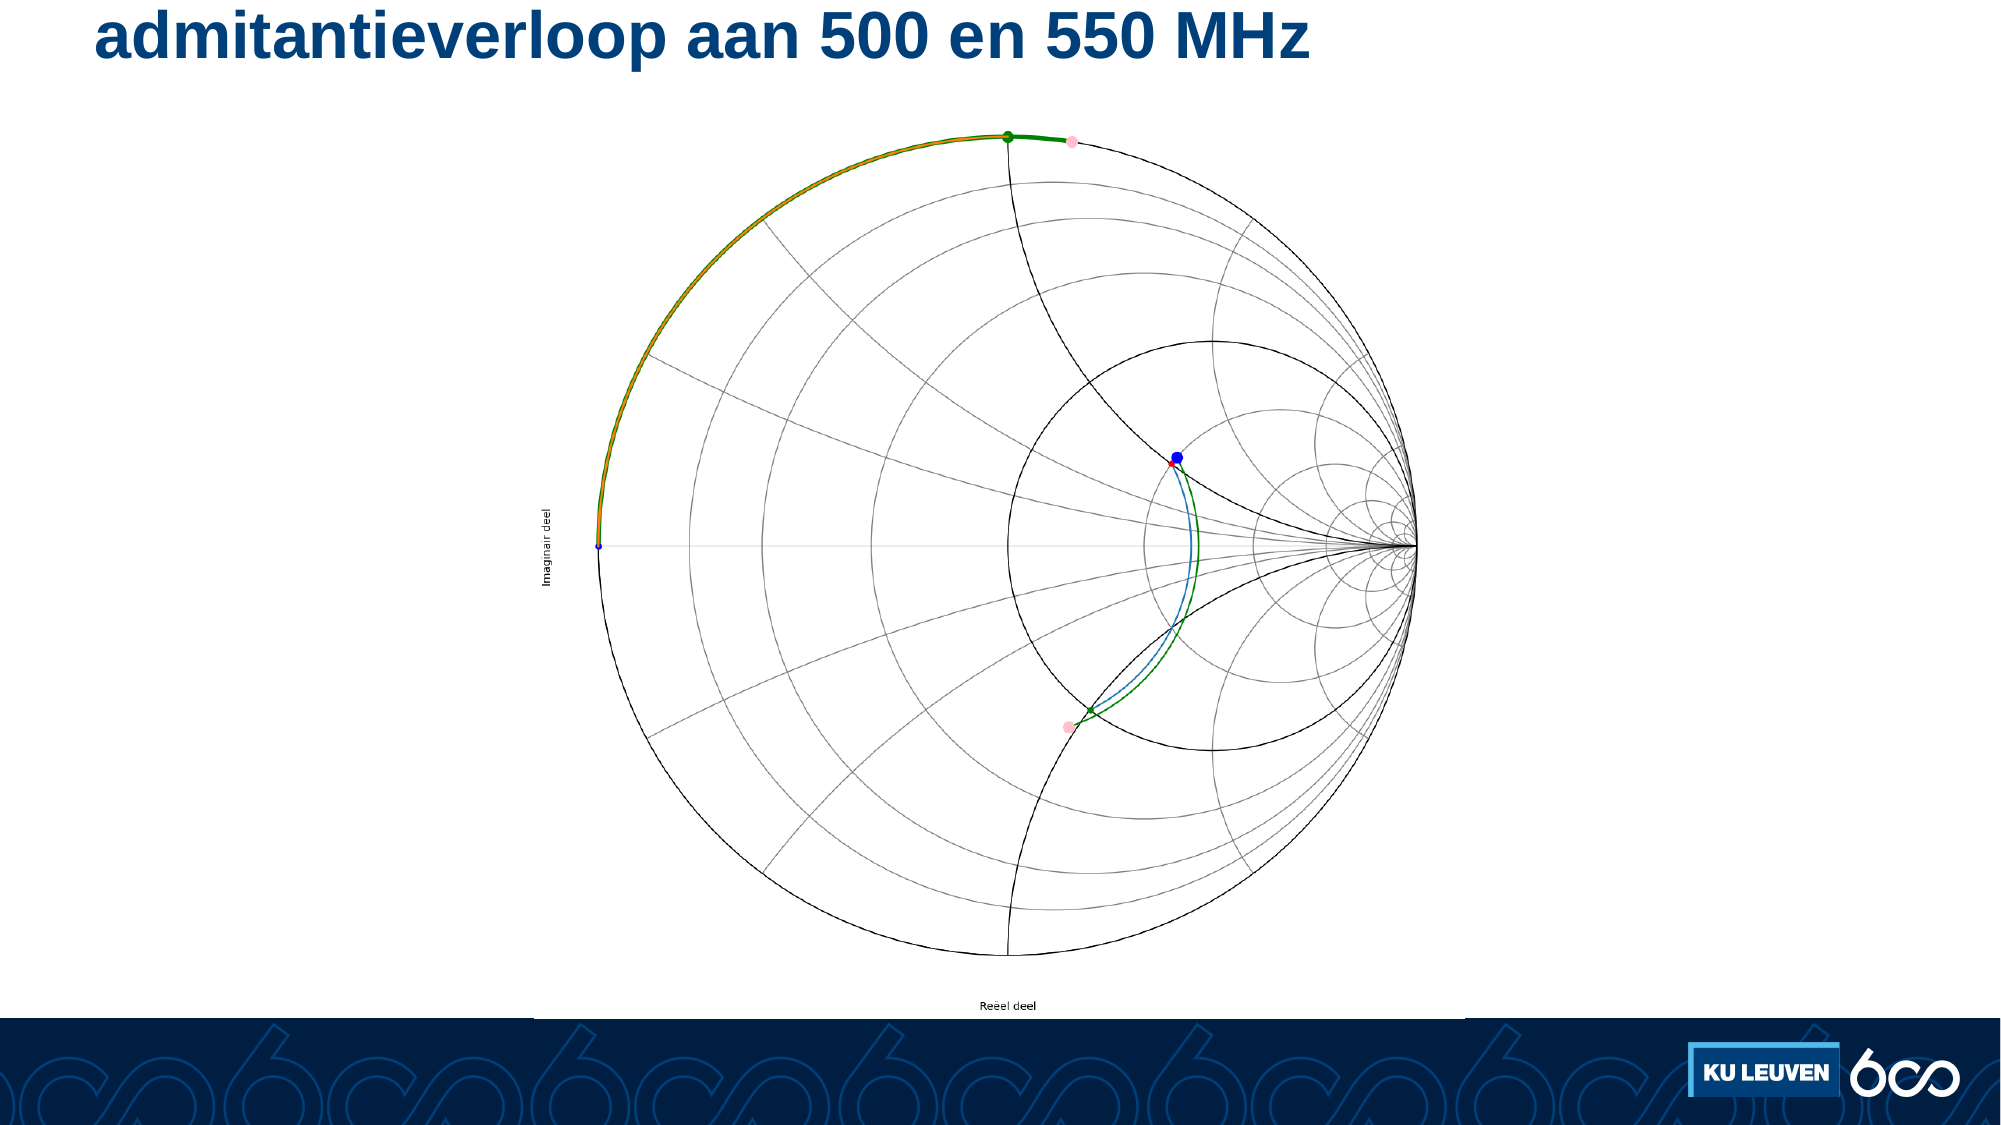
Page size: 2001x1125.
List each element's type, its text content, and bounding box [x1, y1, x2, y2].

title admitantieverloop aan 500 en 550 MHz [94, 0, 1906, 108]
picture [0, 88, 2001, 1125]
